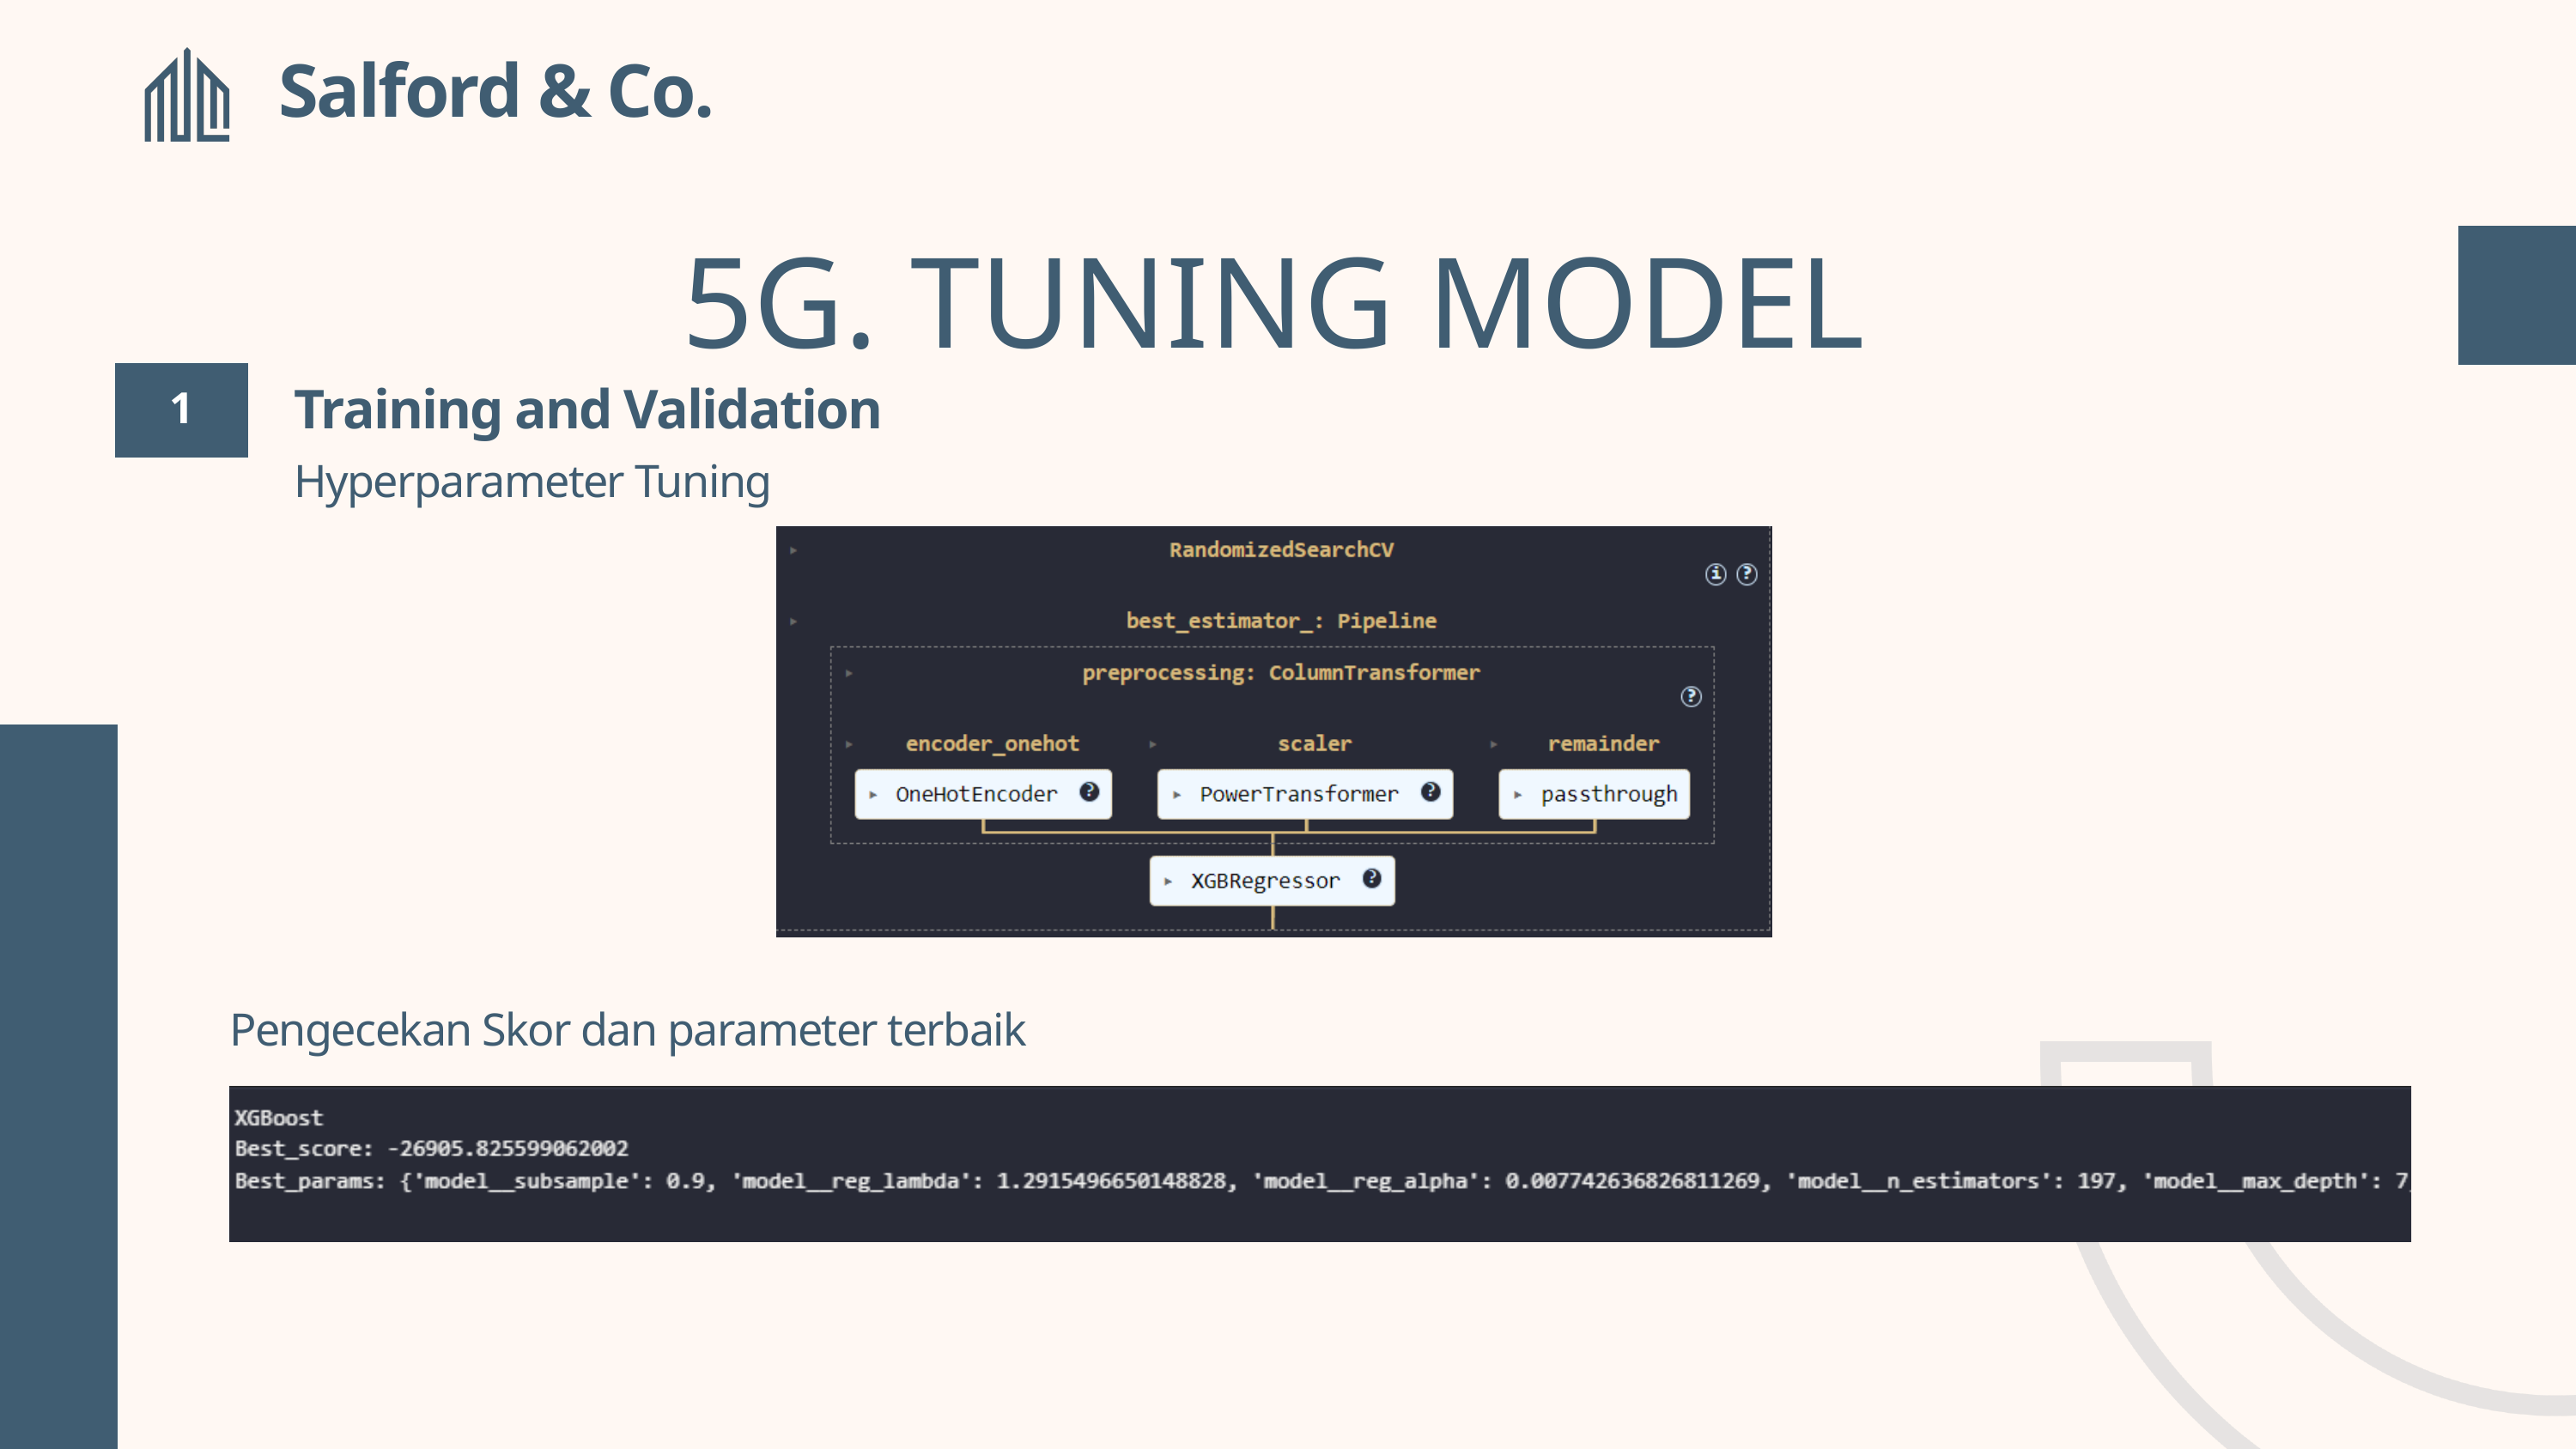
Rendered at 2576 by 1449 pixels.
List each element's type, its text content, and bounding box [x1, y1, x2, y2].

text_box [2458, 225, 2576, 365]
text_box 5G. TUNING MODEL [117, 197, 2432, 373]
text_box Salford & Co. [229, 46, 715, 132]
text_box [229, 1086, 2412, 1242]
text_box [144, 47, 230, 142]
text_box Pengecekan Skor dan parameter terbaik [229, 1003, 1555, 1055]
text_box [0, 724, 118, 1449]
text_box [775, 526, 1772, 937]
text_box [114, 362, 249, 458]
text_box Hyperparameter Tuning [294, 454, 1619, 507]
text_box Training and Validation [294, 377, 1895, 440]
text_box [2039, 1041, 2576, 1449]
